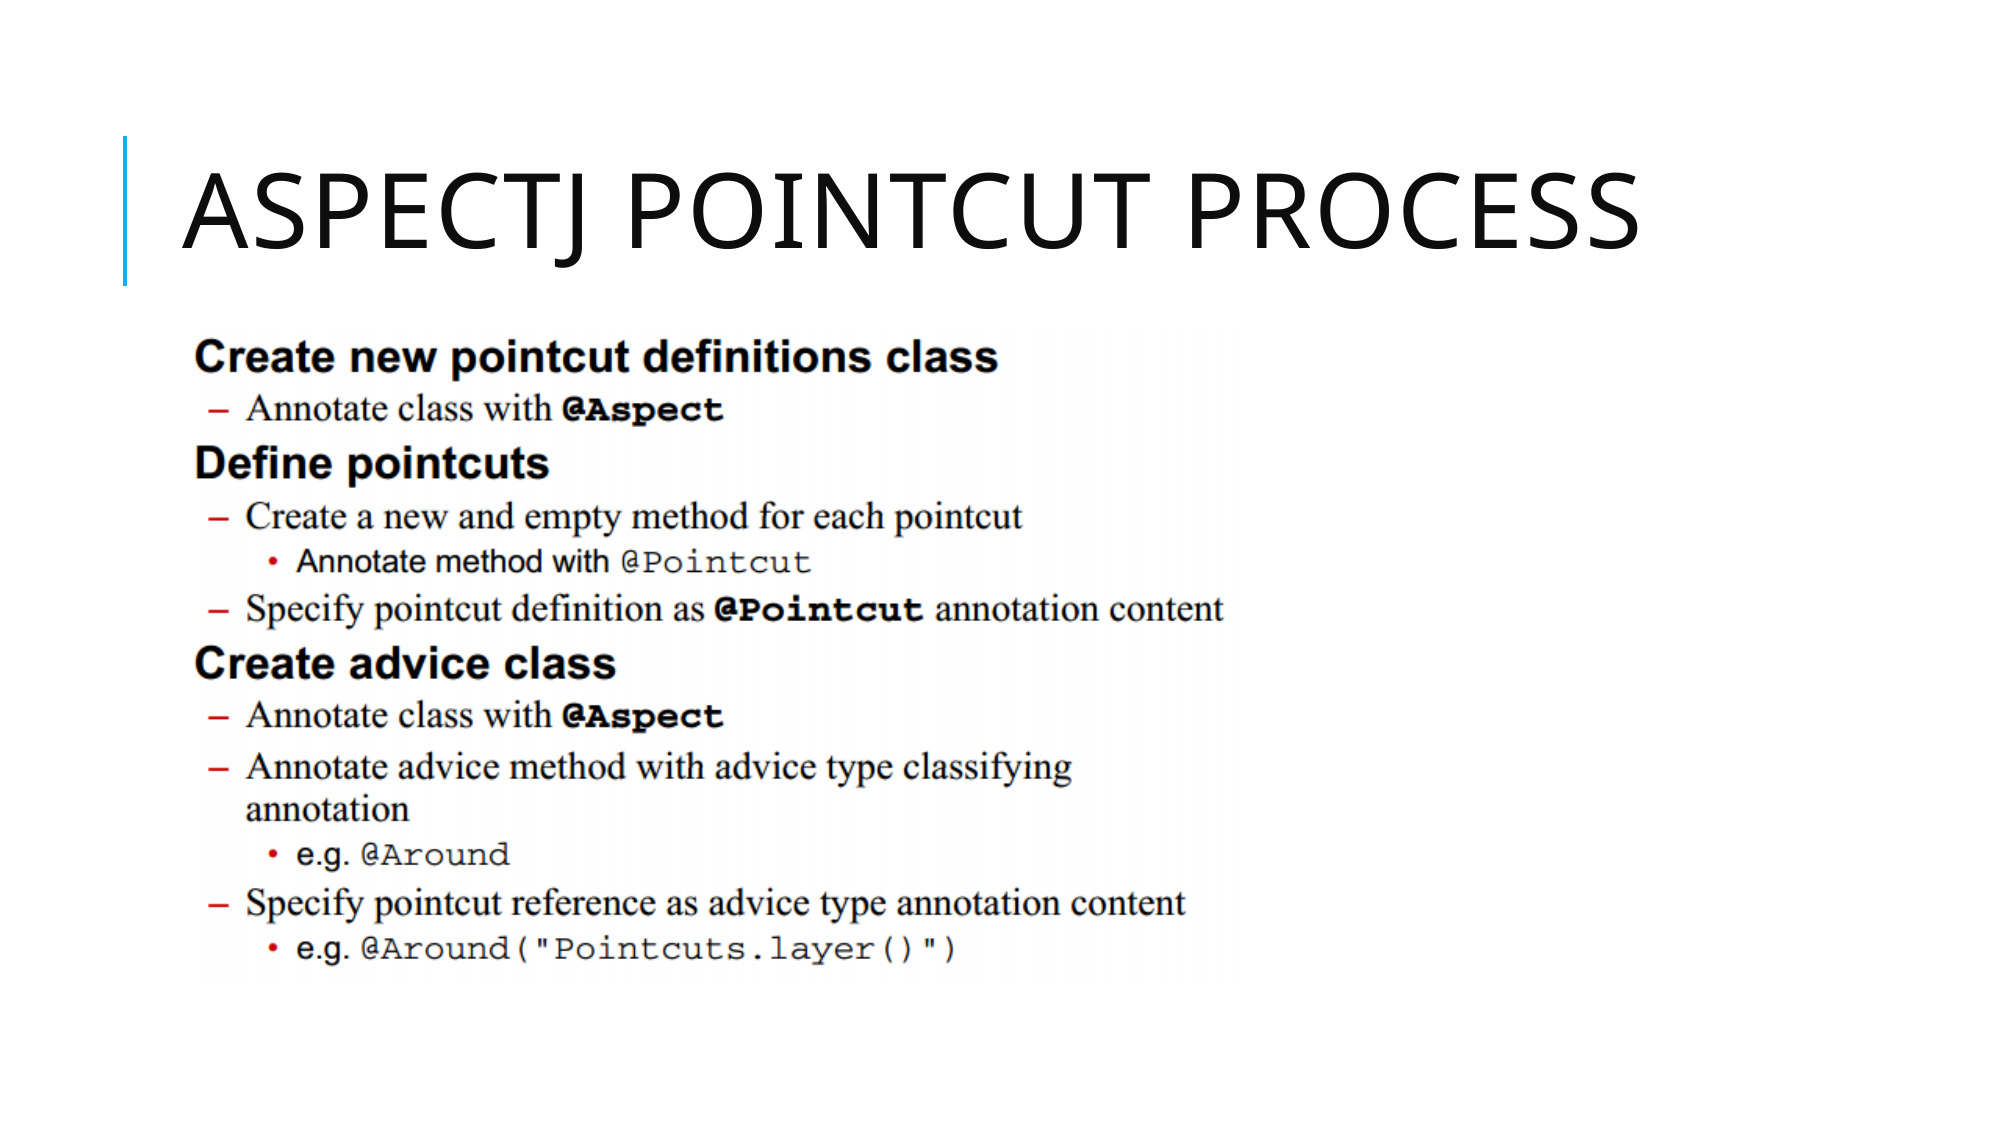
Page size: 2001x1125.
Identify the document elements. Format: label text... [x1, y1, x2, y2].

title AspectJ pointcut process [168, 96, 1763, 342]
picture [193, 330, 1237, 984]
